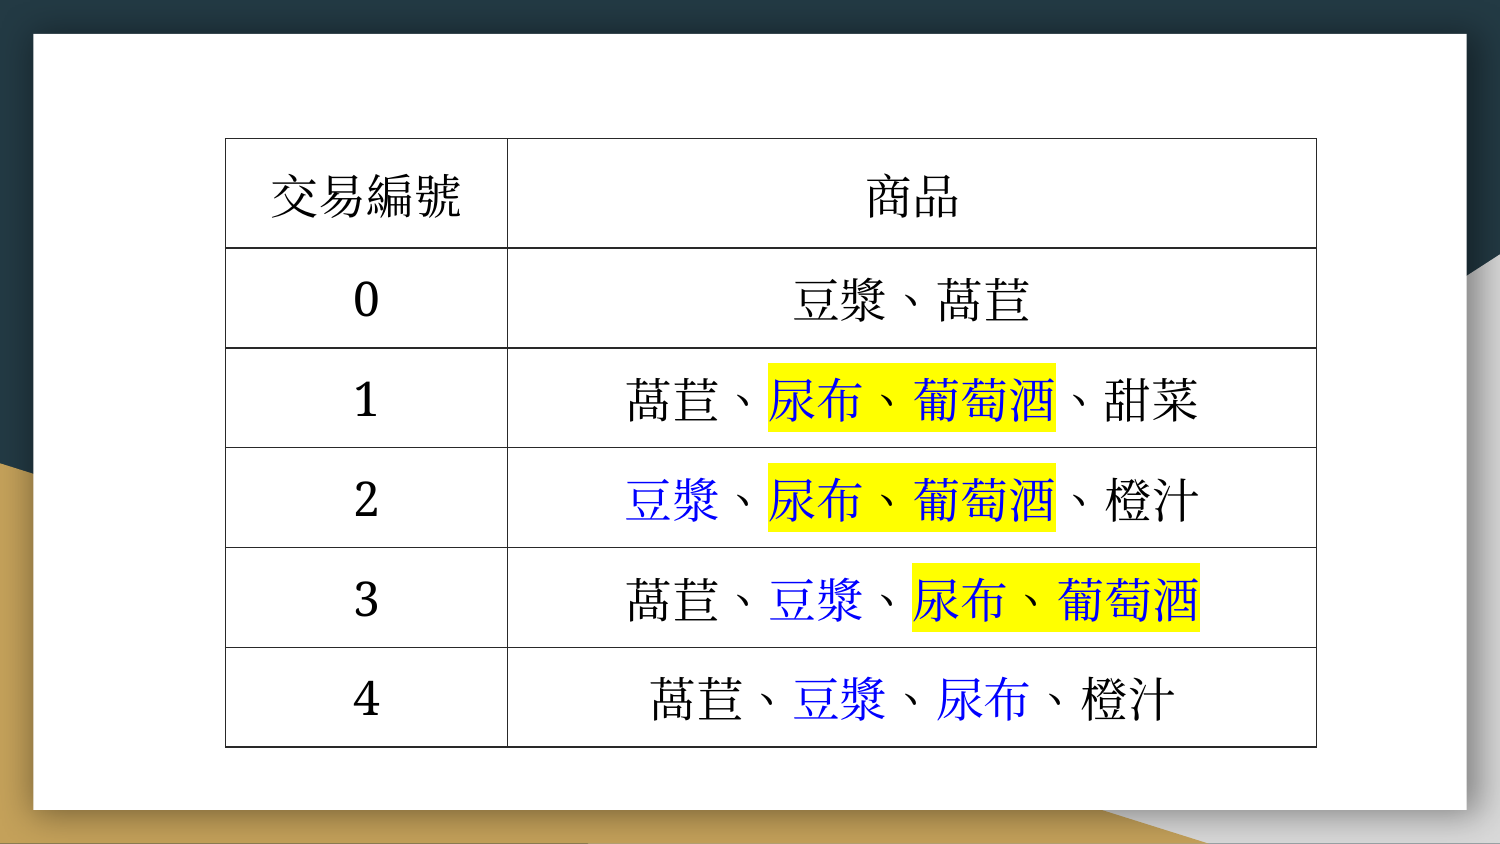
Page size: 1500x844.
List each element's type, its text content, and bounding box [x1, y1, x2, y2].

table_header 交易編號 [226, 139, 507, 247]
table_cell 豆漿、萵苣 [508, 249, 1316, 347]
table_cell 萵苣、豆漿、尿布、葡萄酒 [508, 548, 1316, 647]
table_cell 4 [226, 648, 507, 746]
table_cell 2 [226, 448, 507, 547]
table_cell 萵苣、尿布、葡萄酒、甜菜 [508, 349, 1316, 447]
table_cell 1 [226, 349, 507, 447]
table_cell 萵苣、豆漿、尿布、橙汁 [508, 648, 1316, 746]
table_cell 0 [226, 249, 507, 347]
table_header 商品 [508, 139, 1316, 247]
table_cell 豆漿、尿布、葡萄酒、橙汁 [508, 448, 1316, 547]
table_cell 3 [226, 548, 507, 647]
